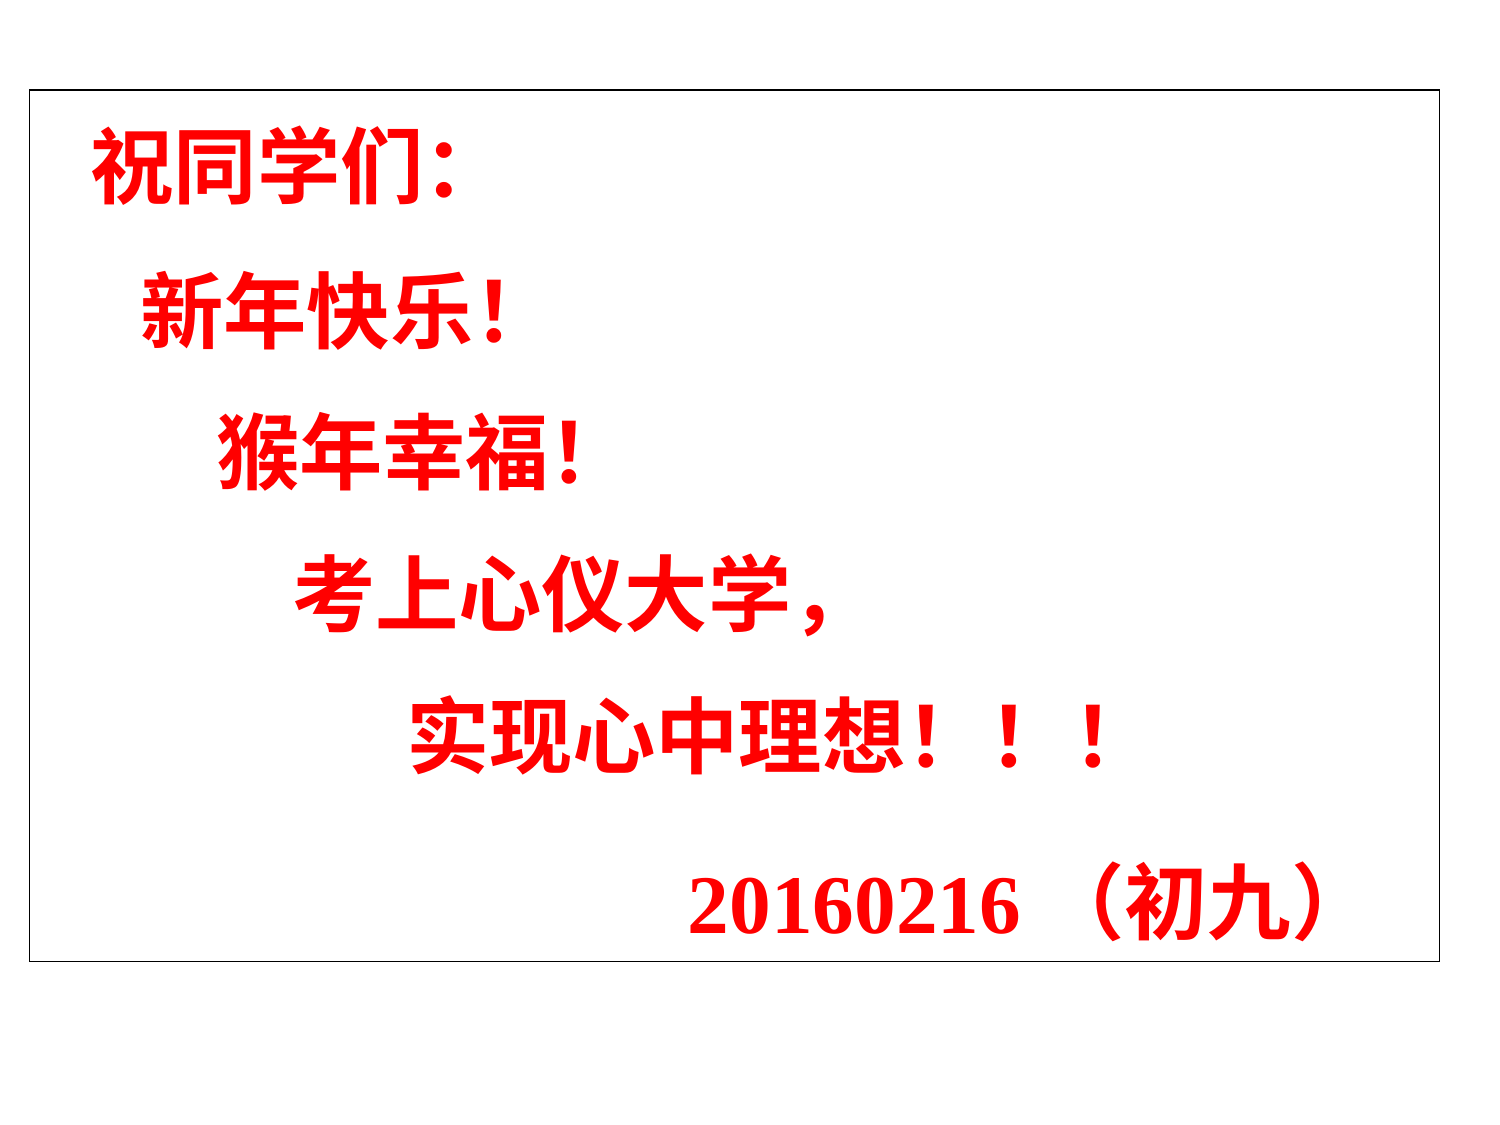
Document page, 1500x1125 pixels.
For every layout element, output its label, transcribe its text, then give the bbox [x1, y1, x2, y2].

text_box 祝同学们： 新年快乐！ 猴年幸福！ 考上心仪大学， 实现心中理想！！！ 20160216（初九） [29, 90, 1440, 962]
